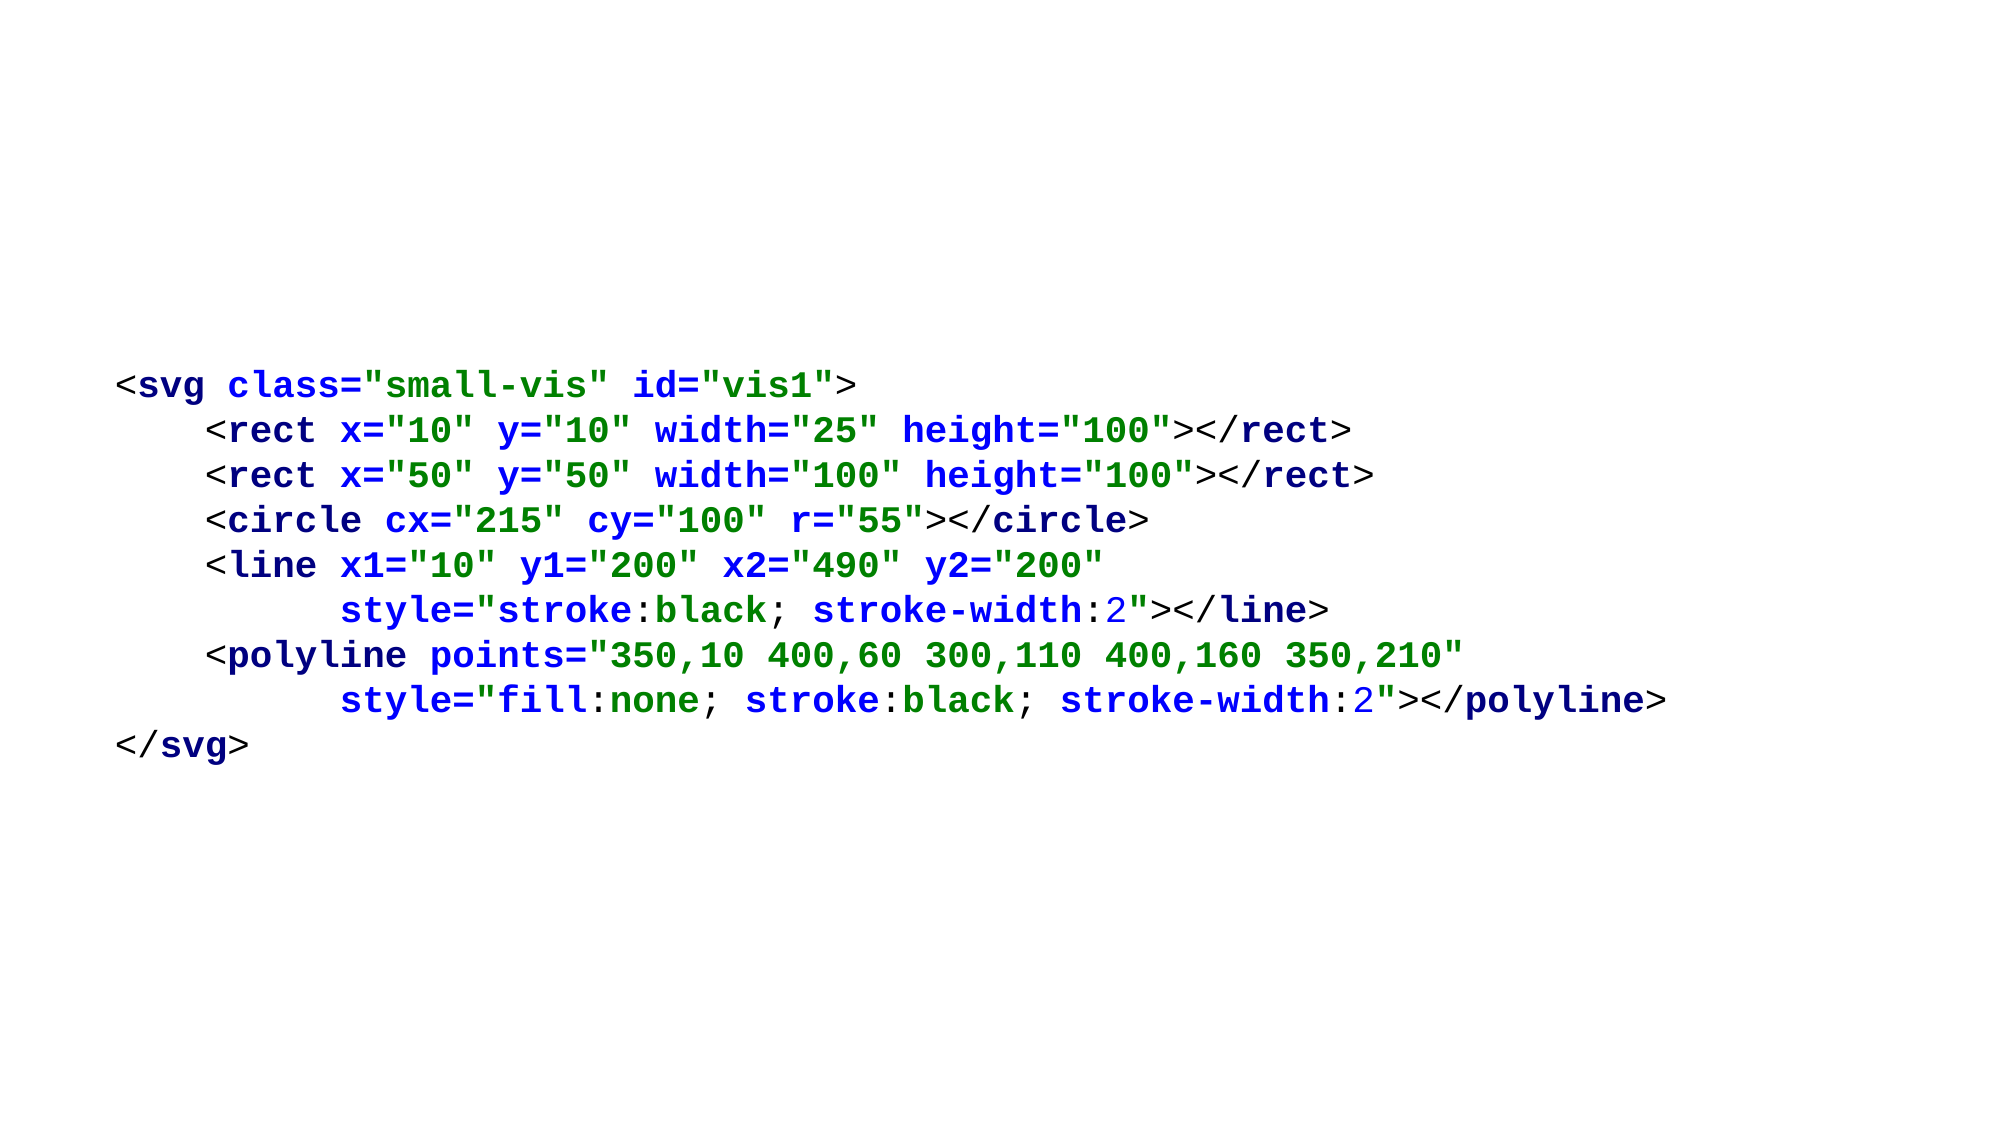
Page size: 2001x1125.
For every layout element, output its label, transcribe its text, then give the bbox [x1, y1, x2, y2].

text_box <svg class="small-vis" id="vis1"> <rect x="10" y="10" width="25" height="100"></rect> <rect x="50" y="50" width="100" height="100"></rect> <circle cx="215" cy="100" r="55"></circle> <line x1="10" y1="200" x2="490" y2="200" style="stroke:black; stroke-width:2"></line> <polyline points="350,10 400,60 300,110 400,160 350,210" style="fill:none; stroke:black; stroke-width:2"></polyline> </svg> [99, 352, 1900, 773]
